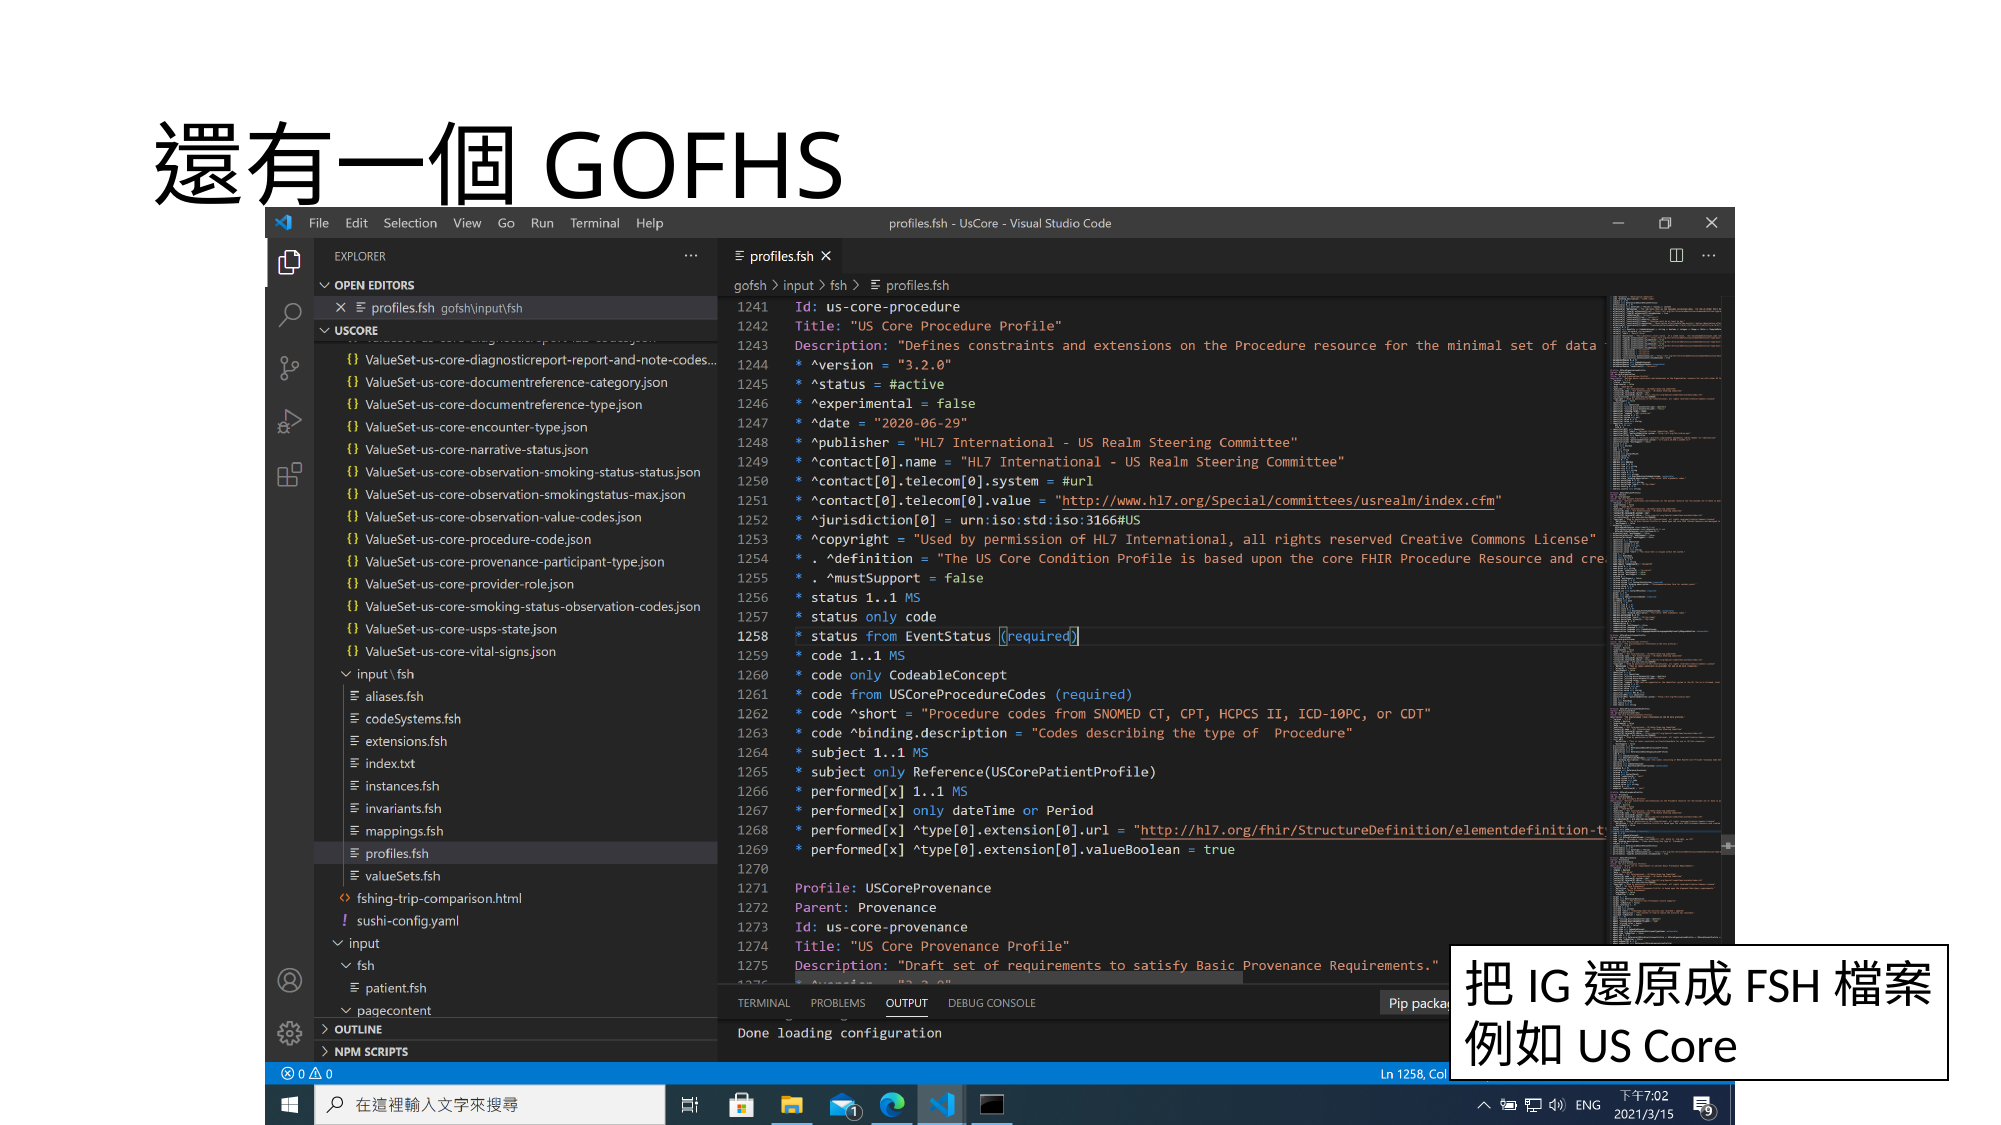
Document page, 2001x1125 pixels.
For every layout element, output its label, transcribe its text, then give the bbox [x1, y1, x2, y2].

picture [265, 207, 1735, 1125]
title 還有一個GOFHS [137, 59, 1863, 278]
text_box 把IG還原成FSH檔案 例如US Core [1735, 944, 1949, 1081]
